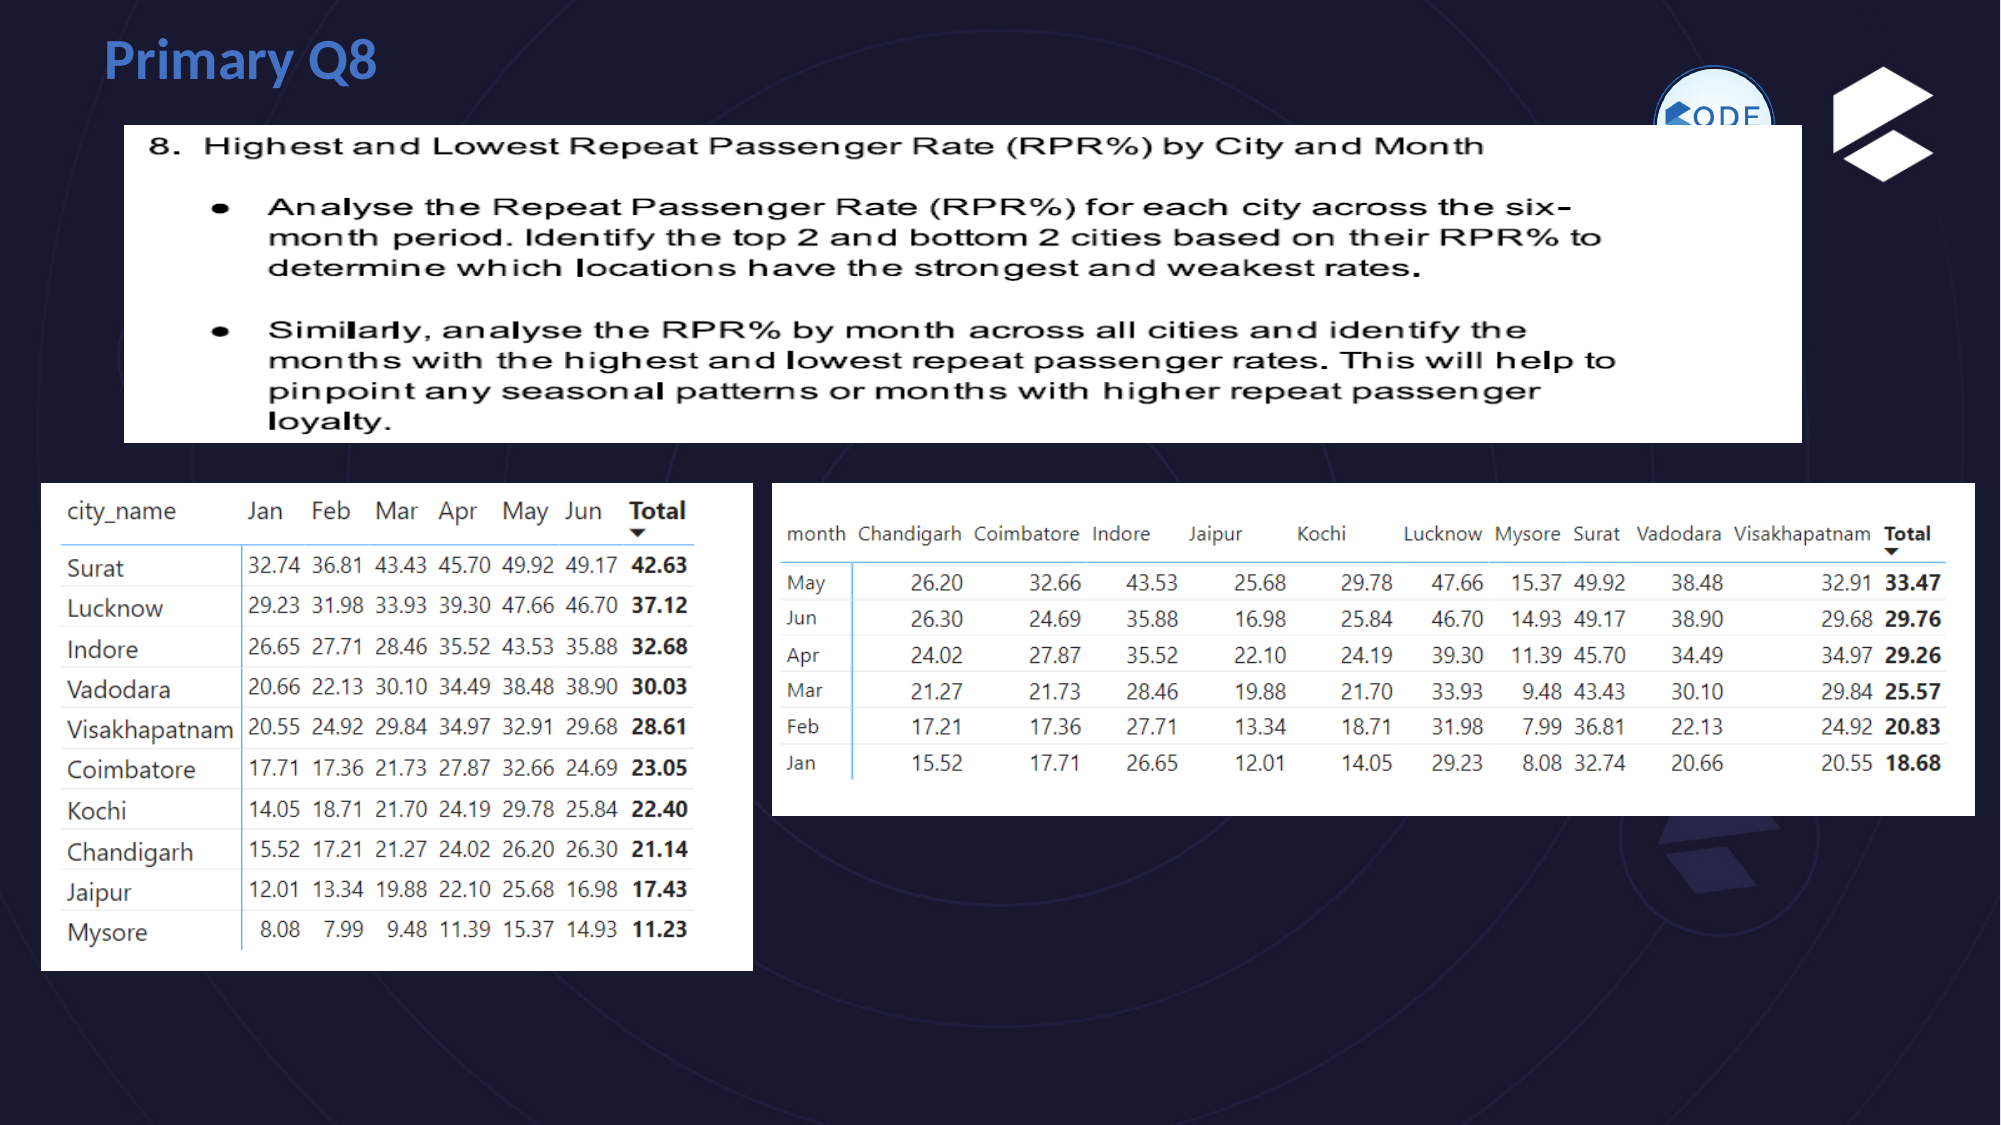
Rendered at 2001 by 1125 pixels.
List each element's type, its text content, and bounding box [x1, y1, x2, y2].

title Primary Q8 [89, 21, 922, 100]
picture [0, 0, 2001, 1125]
